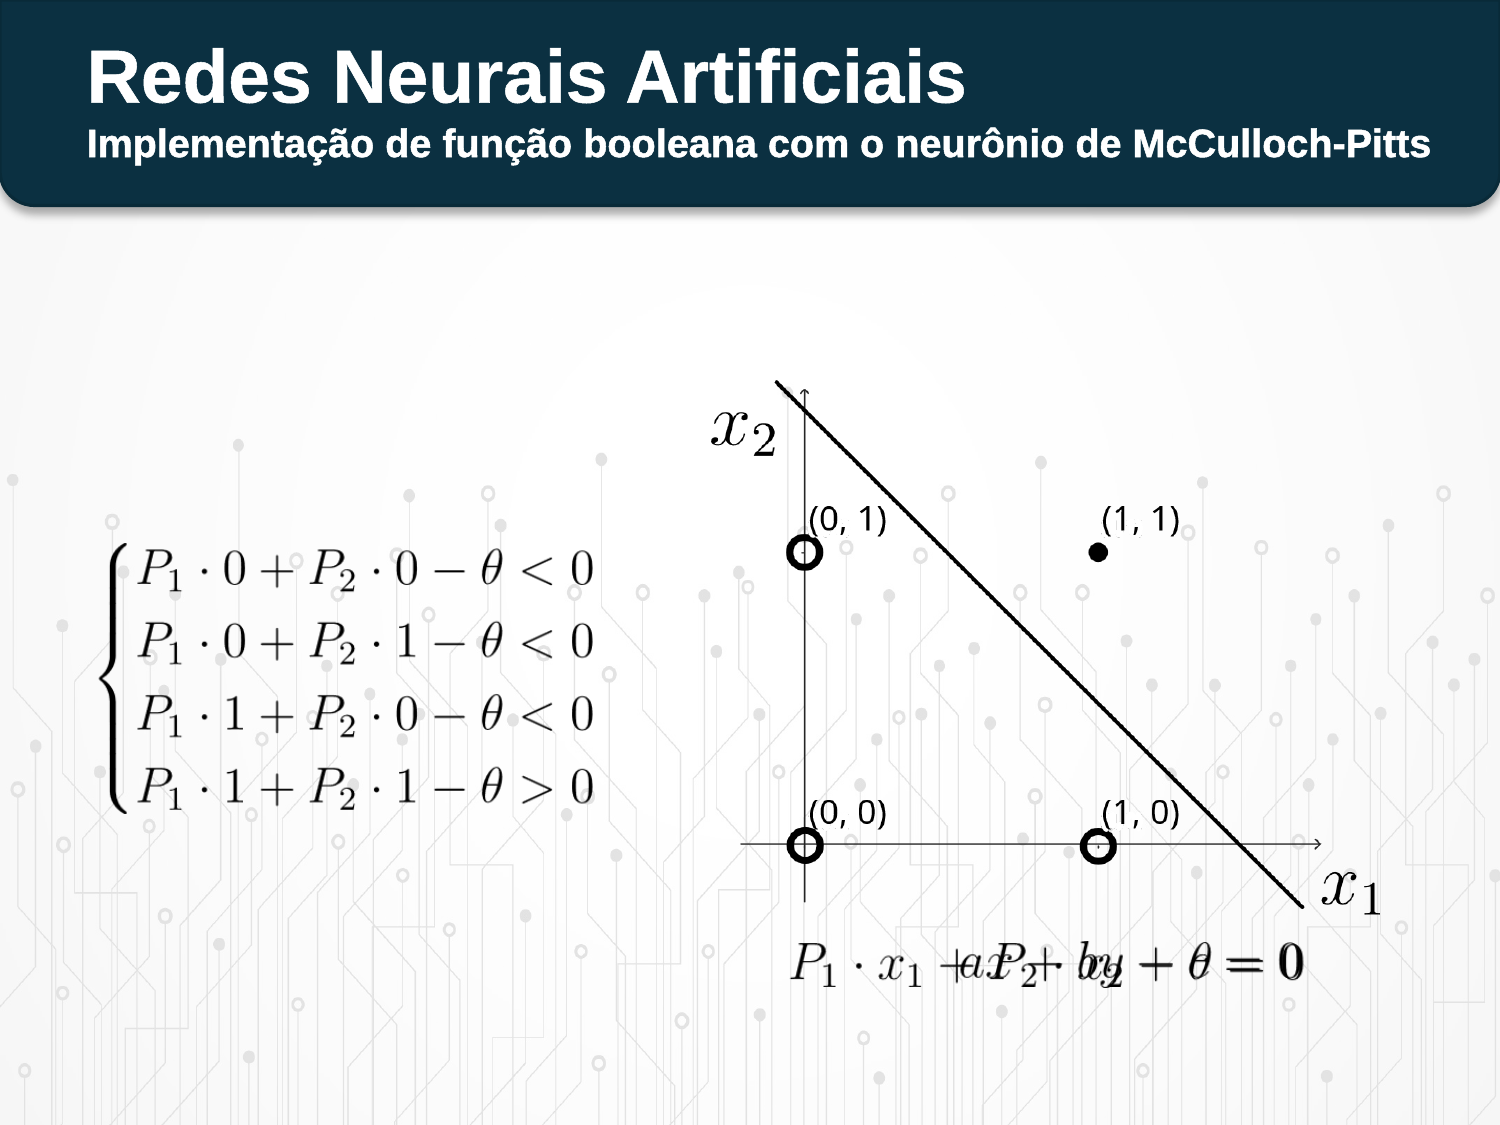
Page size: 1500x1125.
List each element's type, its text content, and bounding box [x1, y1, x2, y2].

picture [711, 380, 1380, 916]
text_box Redes Neurais Artificiais Implementação de função booleana com o neurônio de McCulloch-Pitts [71, 20, 1475, 173]
text_box [0, 0, 1500, 208]
picture [782, 940, 1309, 989]
picture [90, 543, 593, 814]
